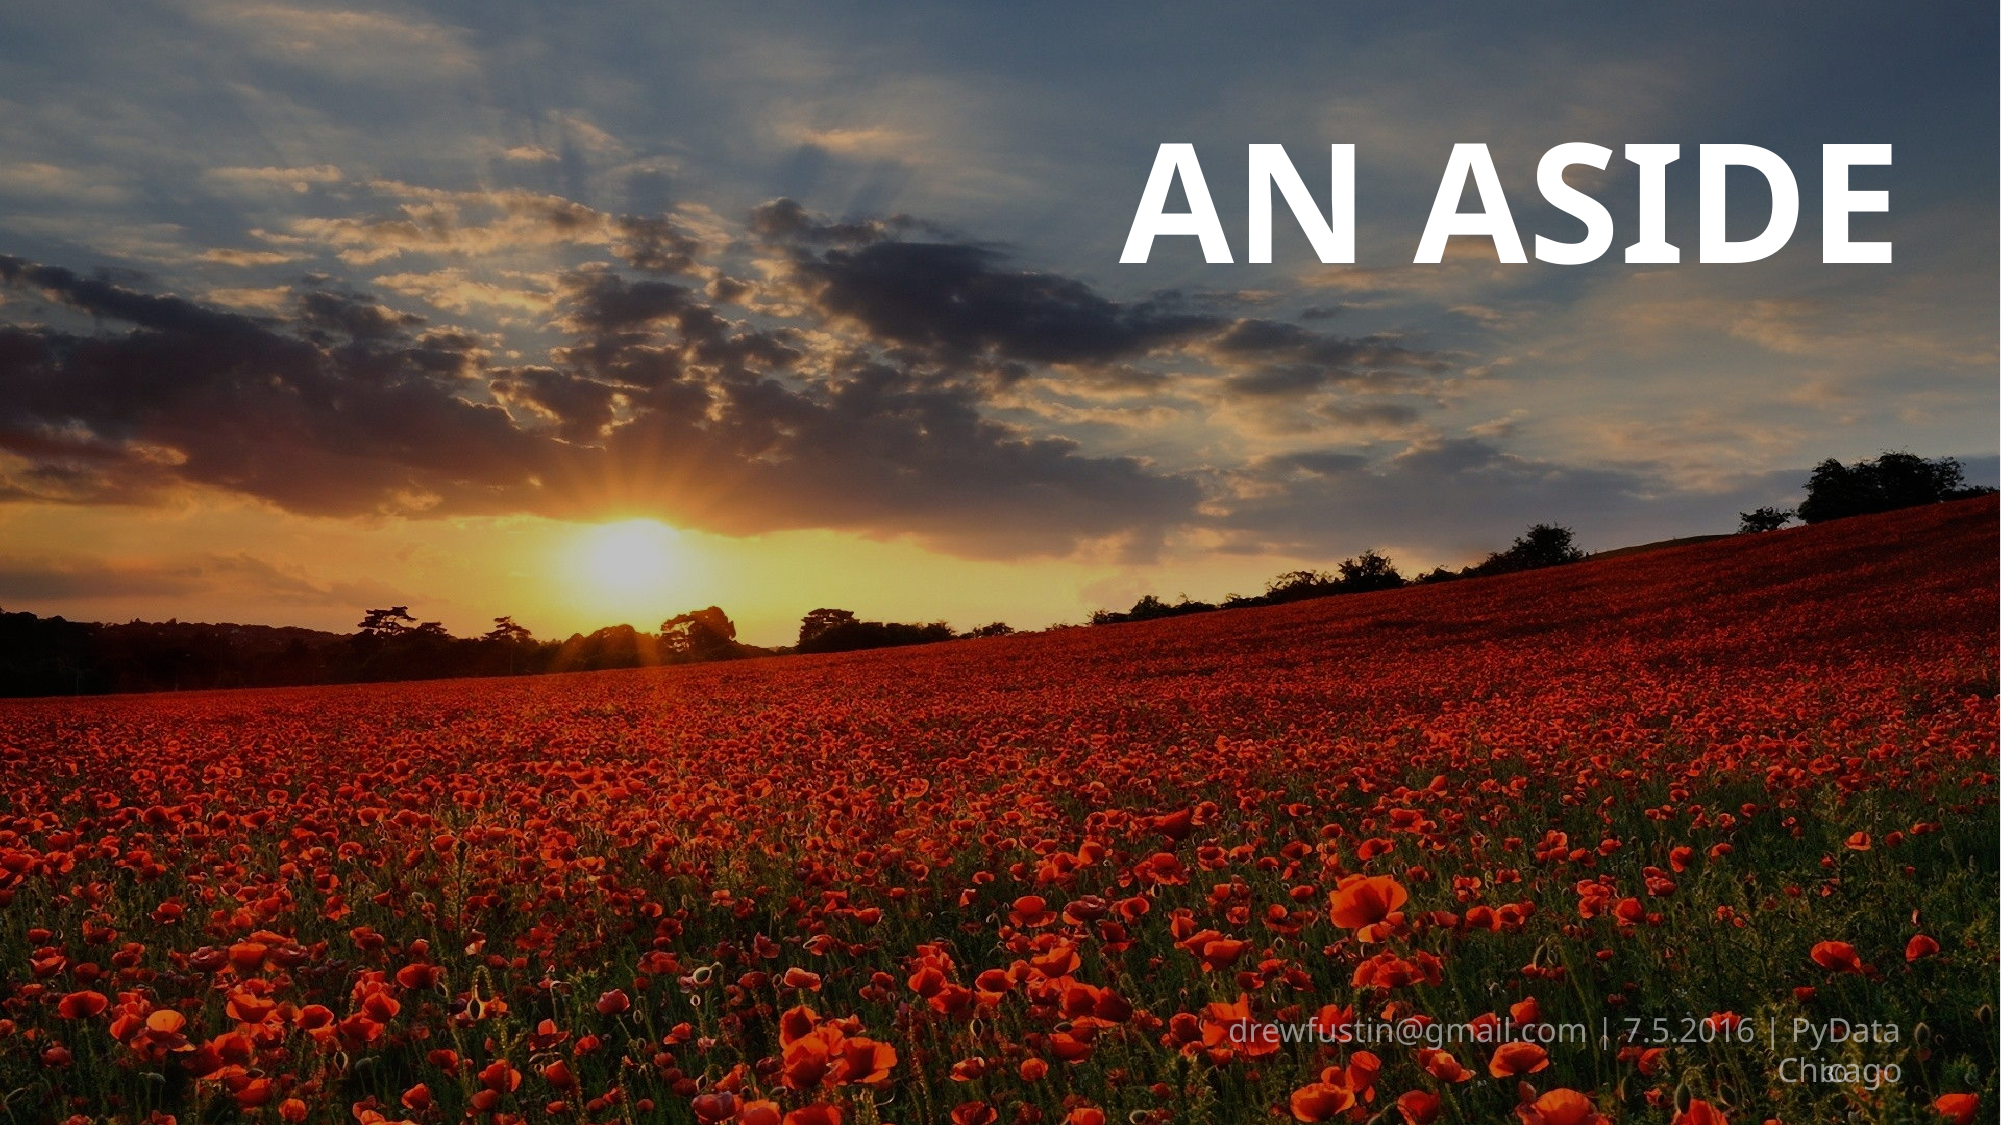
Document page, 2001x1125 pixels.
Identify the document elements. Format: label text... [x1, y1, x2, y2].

text_box AN ASIDE [0, 88, 1918, 304]
picture [0, 0, 2001, 1125]
text_box drewfustin@gmail.com | 7.5.2016 | PyData Chicago [1146, 1002, 1918, 1097]
slide_number 30 [1412, 1042, 1863, 1103]
